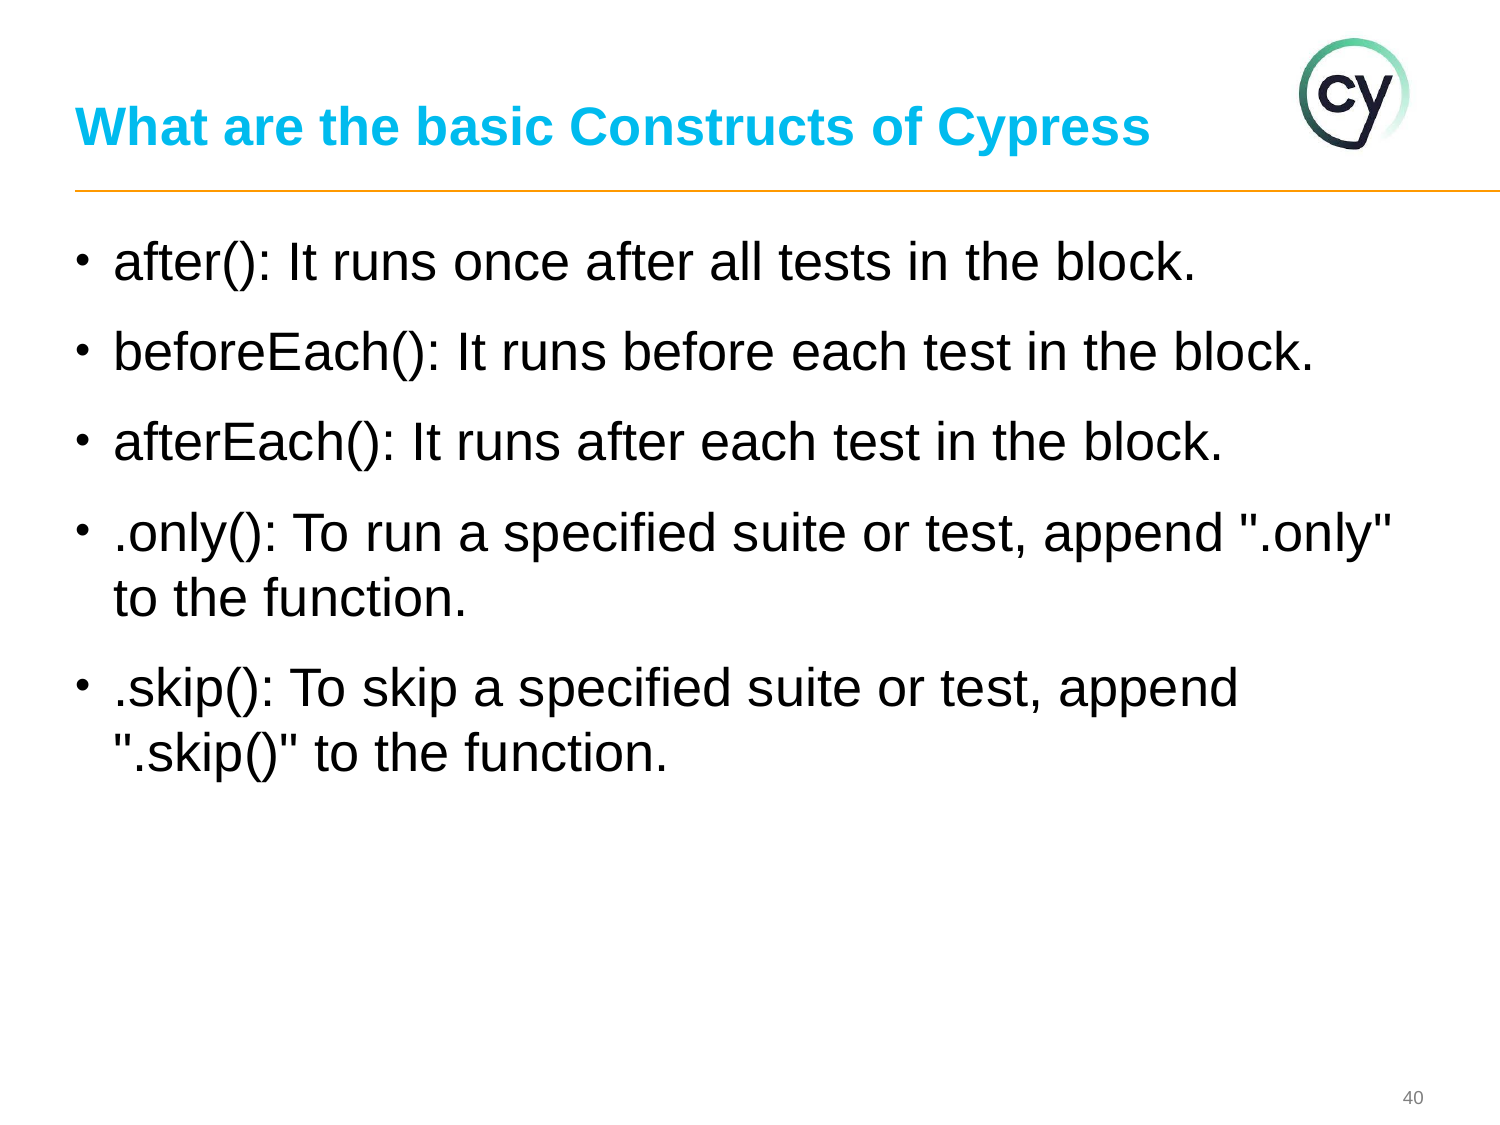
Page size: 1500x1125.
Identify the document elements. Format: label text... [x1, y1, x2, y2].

list after(): It runs once after all tests in the block. beforeEach(): It runs before each test in the block. afterEach(): It runs after each test in the block. .only(): To run a specified suite or test, append ".only" to the function. .skip(): To skip a specified suite or test, append ".skip()" to the function. [75, 226, 1425, 1018]
title What are the basic Constructs of Cypress [75, 27, 1422, 157]
